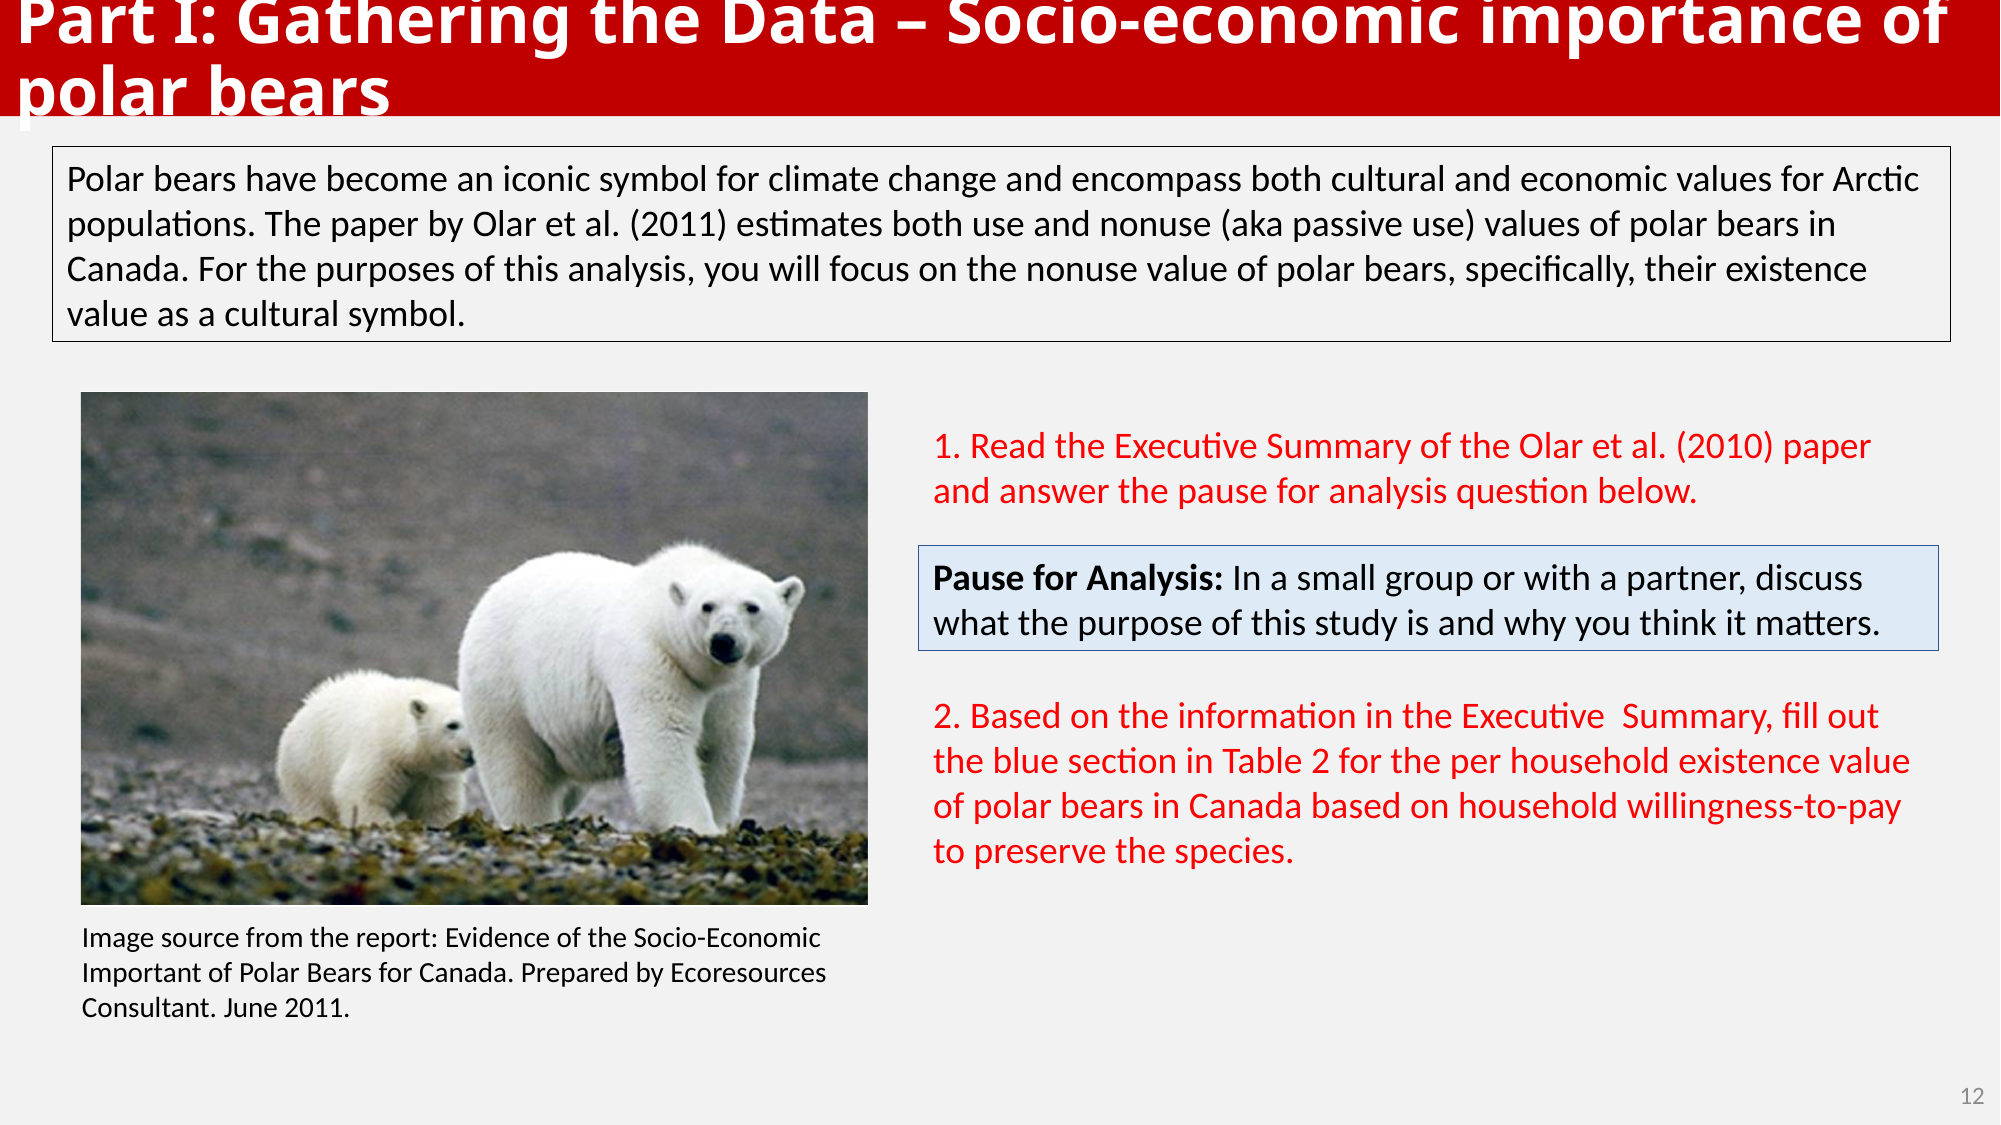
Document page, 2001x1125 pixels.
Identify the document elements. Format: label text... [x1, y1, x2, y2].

text_box Image source from the report: Evidence of the Socio-Economic Important of Polar Bears for Canada. Prepared by Ecoresources Consultant. June 2011. [67, 910, 868, 1031]
text_box [0, 0, 2000, 75]
title Part I: Gathering the Data – Socio-economic importance of polar bears [0, 75, 2000, 117]
text_box Polar bears have become an iconic symbol for climate change and encompass both cultural and economic values for Arctic populations. The paper by Olar et al. (2011) estimates both use and nonuse (aka passive use) values of polar bears in Canada. For the purposes of this analysis, you will focus on the nonuse value of polar bears, specifically, their existence value as a cultural symbol. [52, 146, 1951, 342]
picture [80, 391, 868, 907]
text_box Pause for Analysis: In a small group or with a partner, discuss what the purpose of this study is and why you think it matters. [918, 545, 1939, 651]
text_box 1. Read the Executive Summary of the Olar et al. (2010) paper and answer the pause for analysis question below. 2. Based on the information in the Executive Summary, fill out the blue section in Table 2 for the per household existence value of polar bears in Canada based on household willingness-to-pay to preserve the species. [918, 413, 1951, 924]
slide_number 12 [1550, 1065, 2000, 1125]
